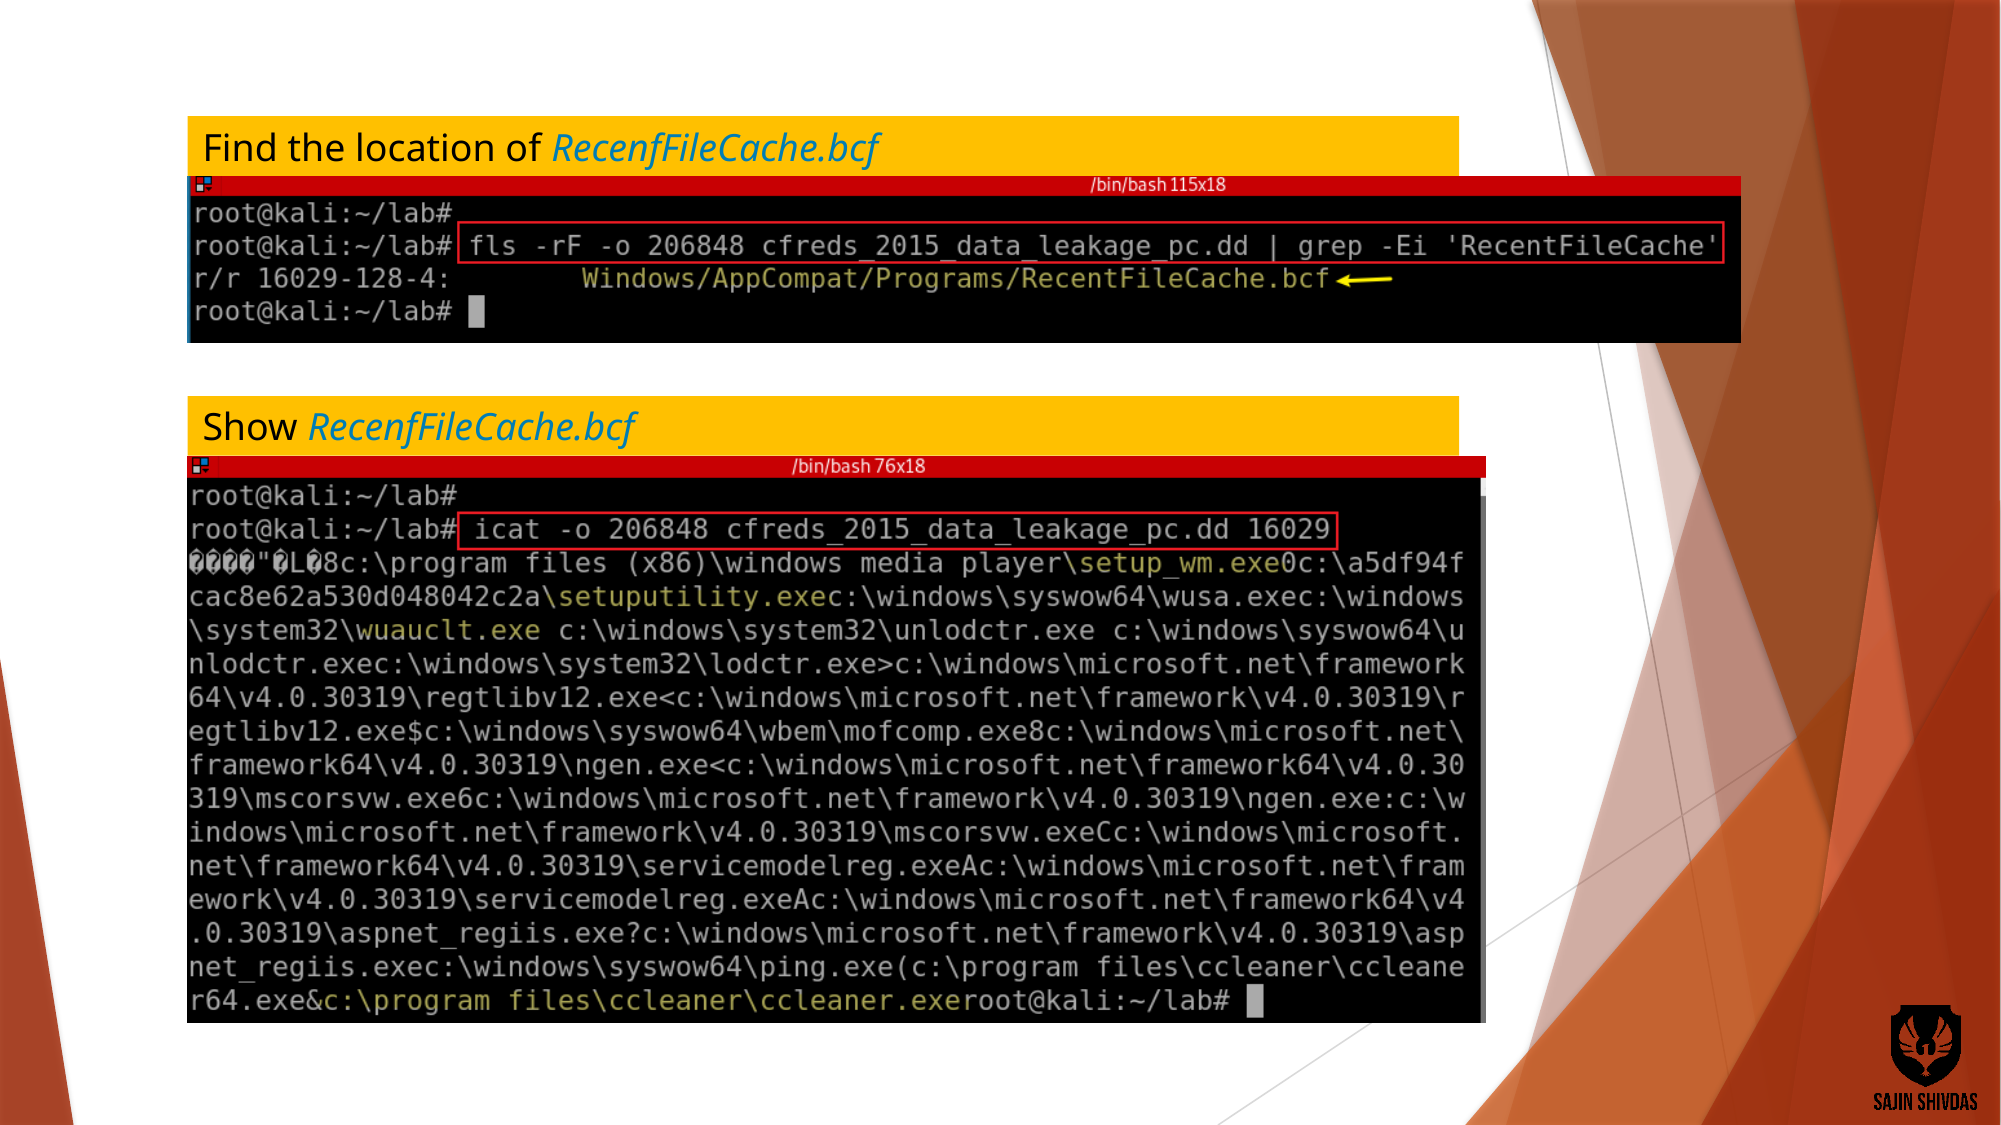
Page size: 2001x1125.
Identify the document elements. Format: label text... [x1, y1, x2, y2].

text_box Find the location of RecenfFileCache.bcf [187, 116, 1460, 176]
picture [1862, 994, 1992, 1124]
text_box Show RecenfFileCache.bcf [187, 396, 1460, 456]
picture [187, 456, 1487, 1023]
picture [187, 176, 1741, 344]
